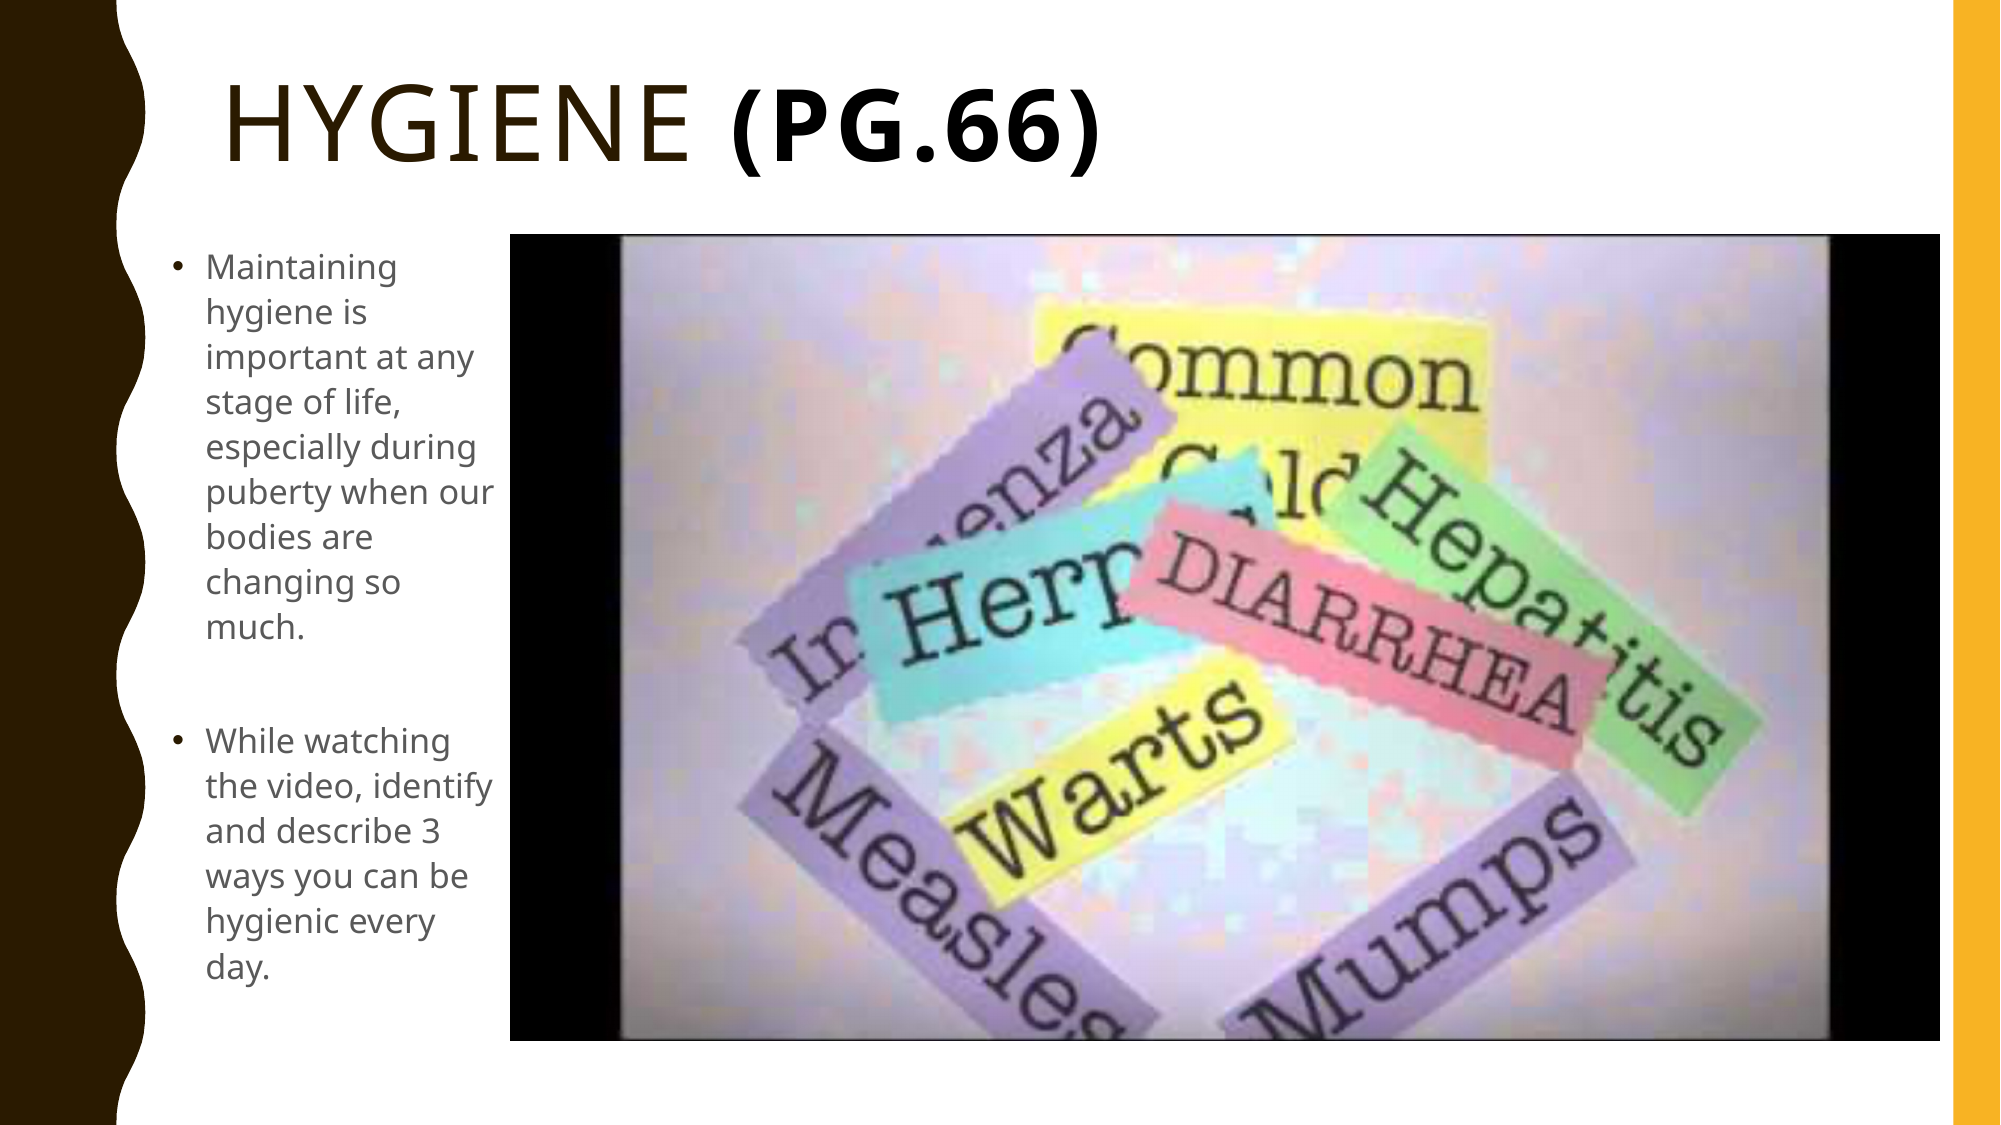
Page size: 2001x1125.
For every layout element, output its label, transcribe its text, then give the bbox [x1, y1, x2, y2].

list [509, 233, 1941, 1042]
title HYGIENE (pg.66) [205, 62, 1875, 233]
text_box Maintaining hygiene is important at any stage of life, especially during puberty when our bodies are changing so much. While watching the video, identify and describe 3 ways you can be hygienic every day. [157, 233, 509, 1042]
